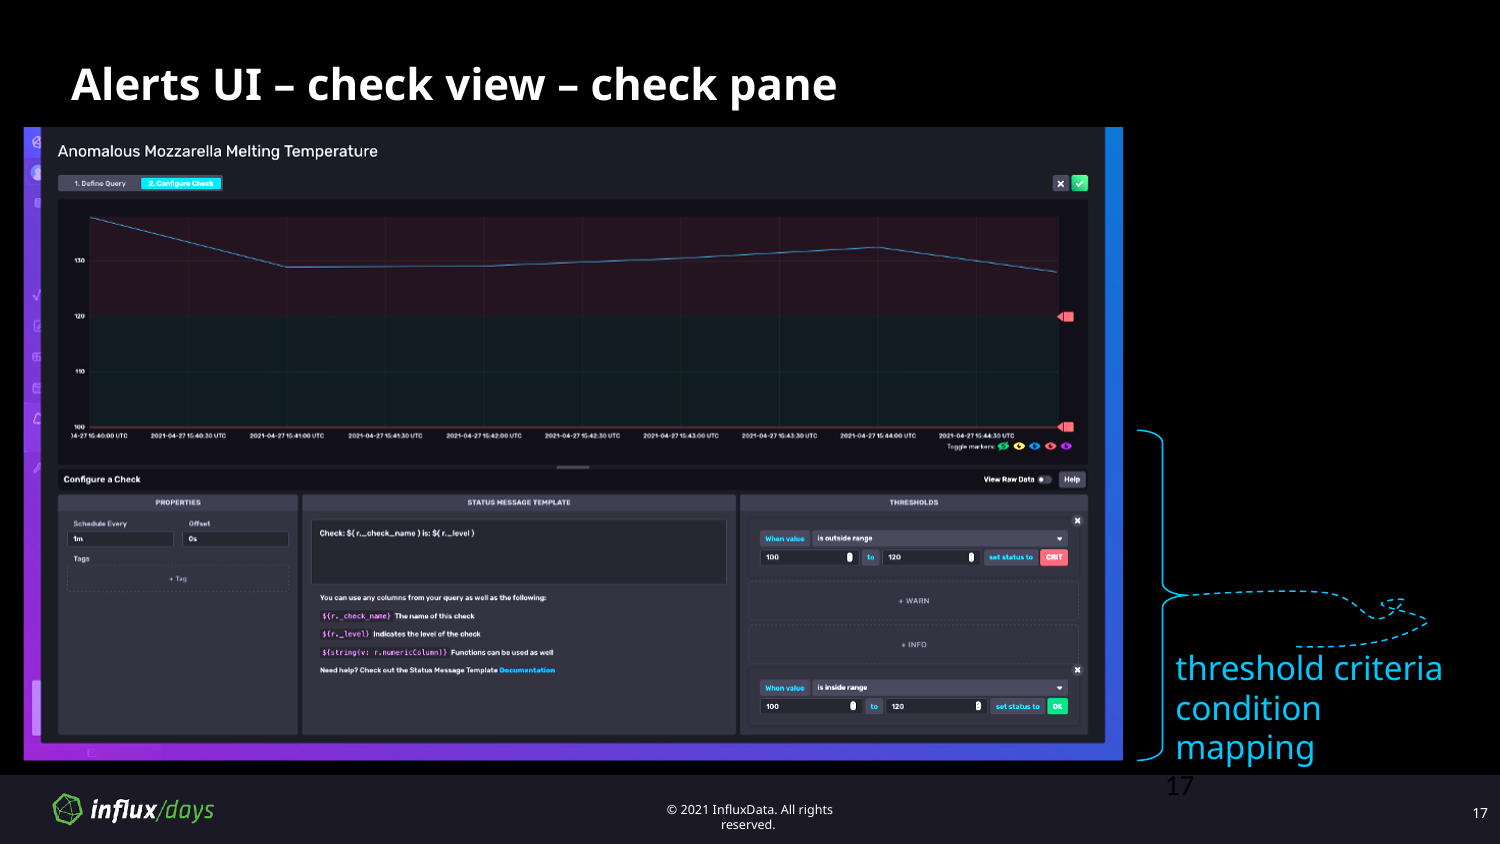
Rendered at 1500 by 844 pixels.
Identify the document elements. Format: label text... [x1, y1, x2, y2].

picture [0, 775, 1500, 844]
text_box threshold criteria condition mapping [1167, 639, 1464, 775]
title Alerts UI – check view – check pane [55, 5, 1403, 168]
text_box [1136, 430, 1189, 761]
text_box [1191, 591, 1428, 647]
slide_number ‹#› [1149, 759, 1500, 805]
picture [23, 126, 1124, 761]
